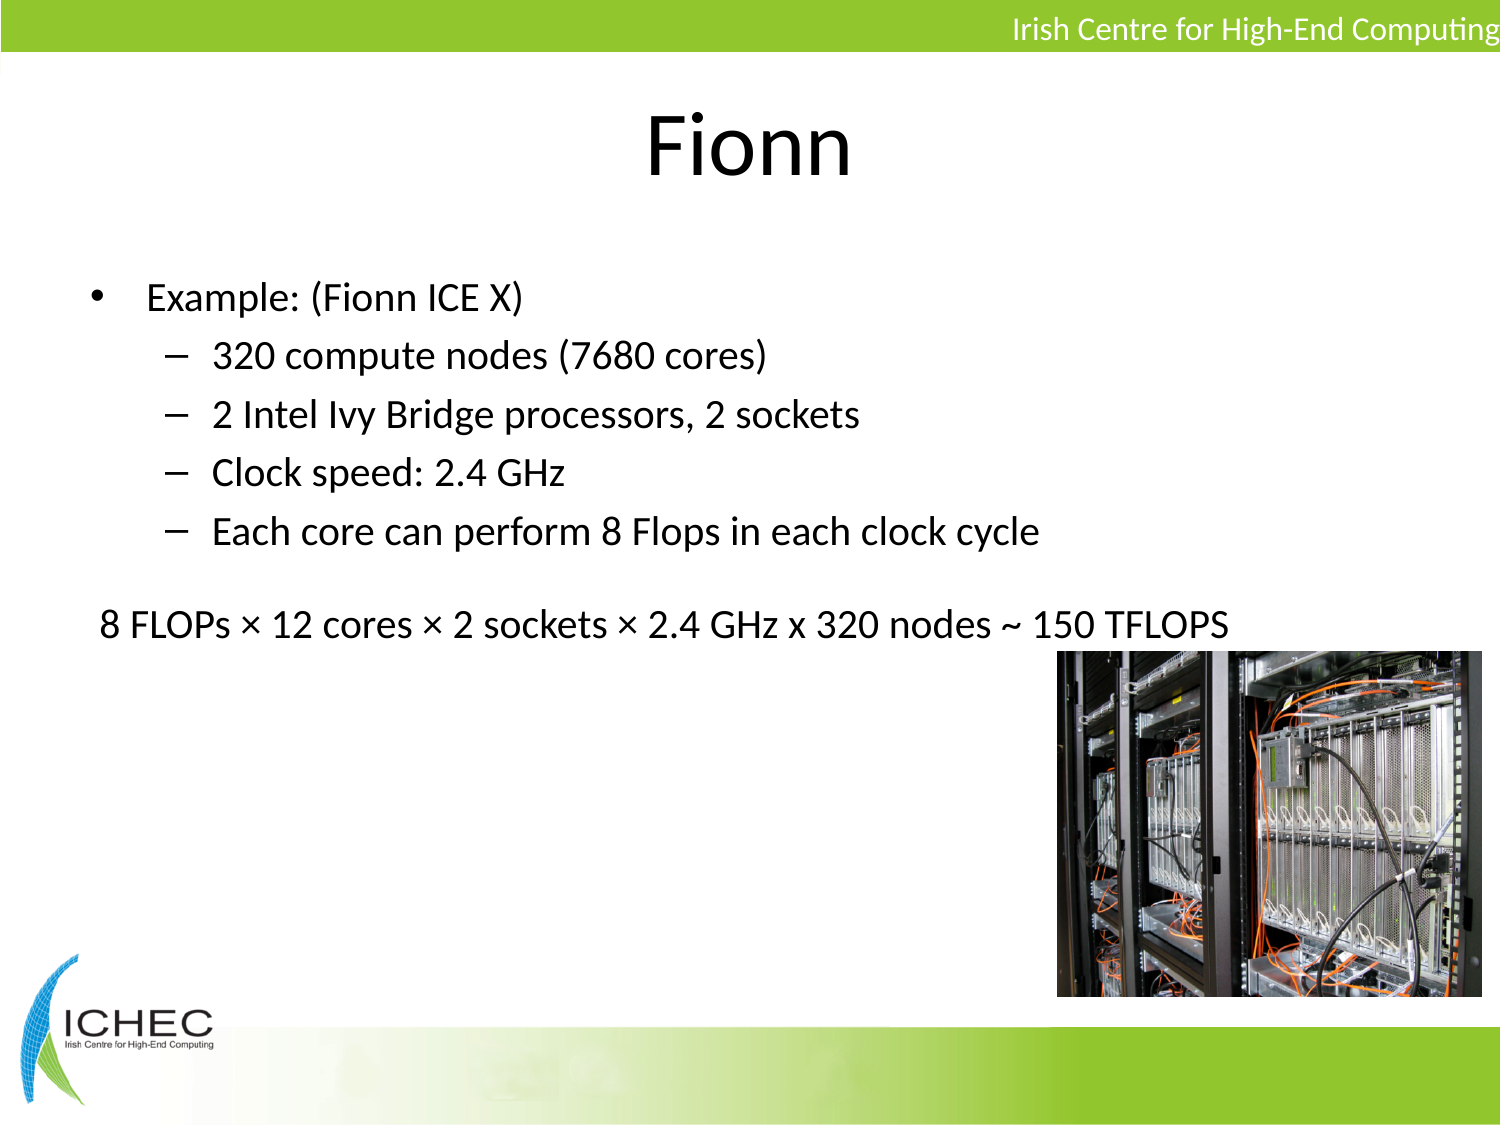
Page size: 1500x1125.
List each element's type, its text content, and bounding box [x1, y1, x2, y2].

picture [0, 0, 1500, 1125]
title Fionn [75, 45, 1425, 233]
list Example: (Fionn ICE X) 320 compute nodes (7680 cores) 2 Intel Ivy Bridge processors, 2 sockets Clock speed: 2.4 GHz Each core can perform 8 Flops in each clock cycle 8 FLOPs × 12 cores × 2 sockets × 2.4 GHz x 320 nodes ~ 150 TFLOPS [75, 262, 1425, 1005]
